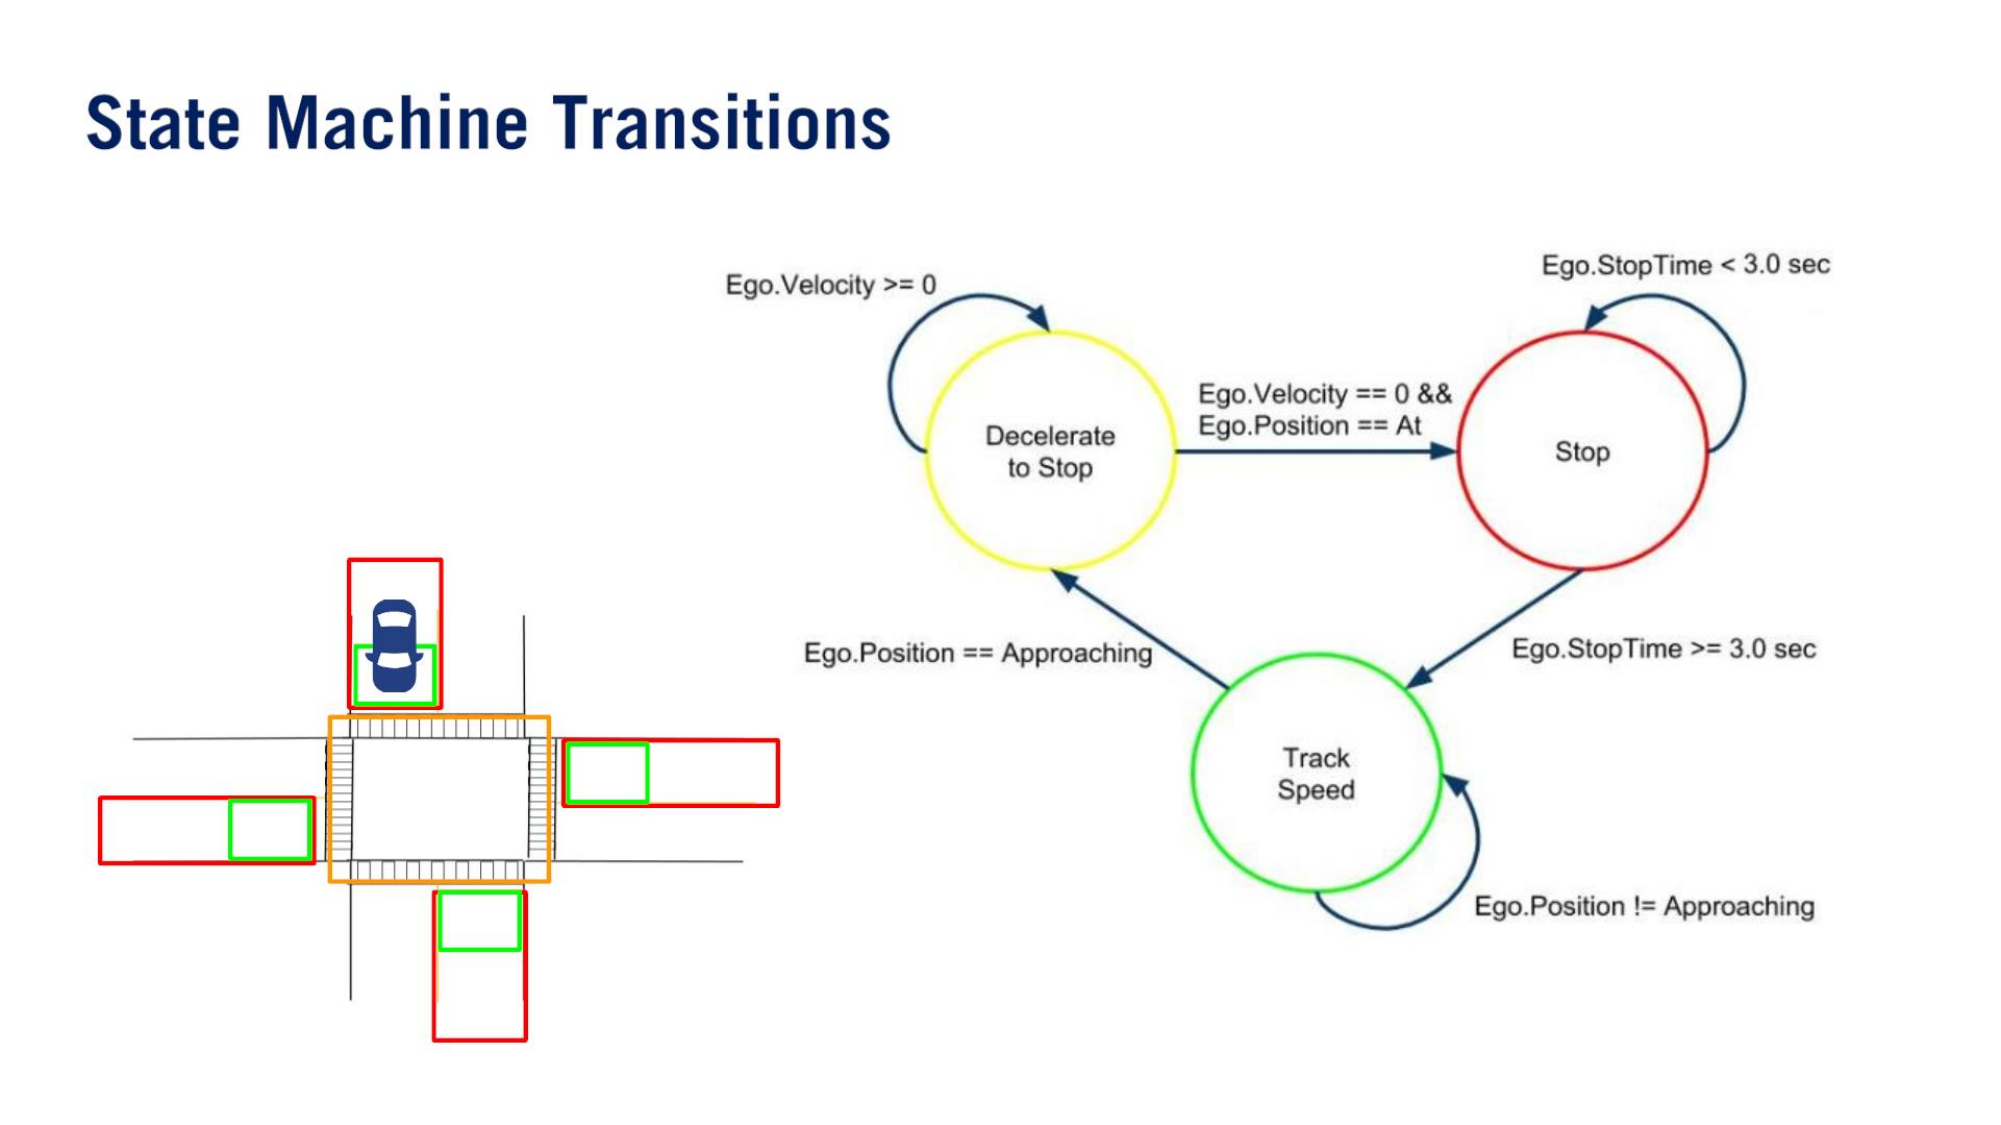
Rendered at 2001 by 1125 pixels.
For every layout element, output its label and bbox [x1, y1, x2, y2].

text_box [0, 0, 2000, 1125]
